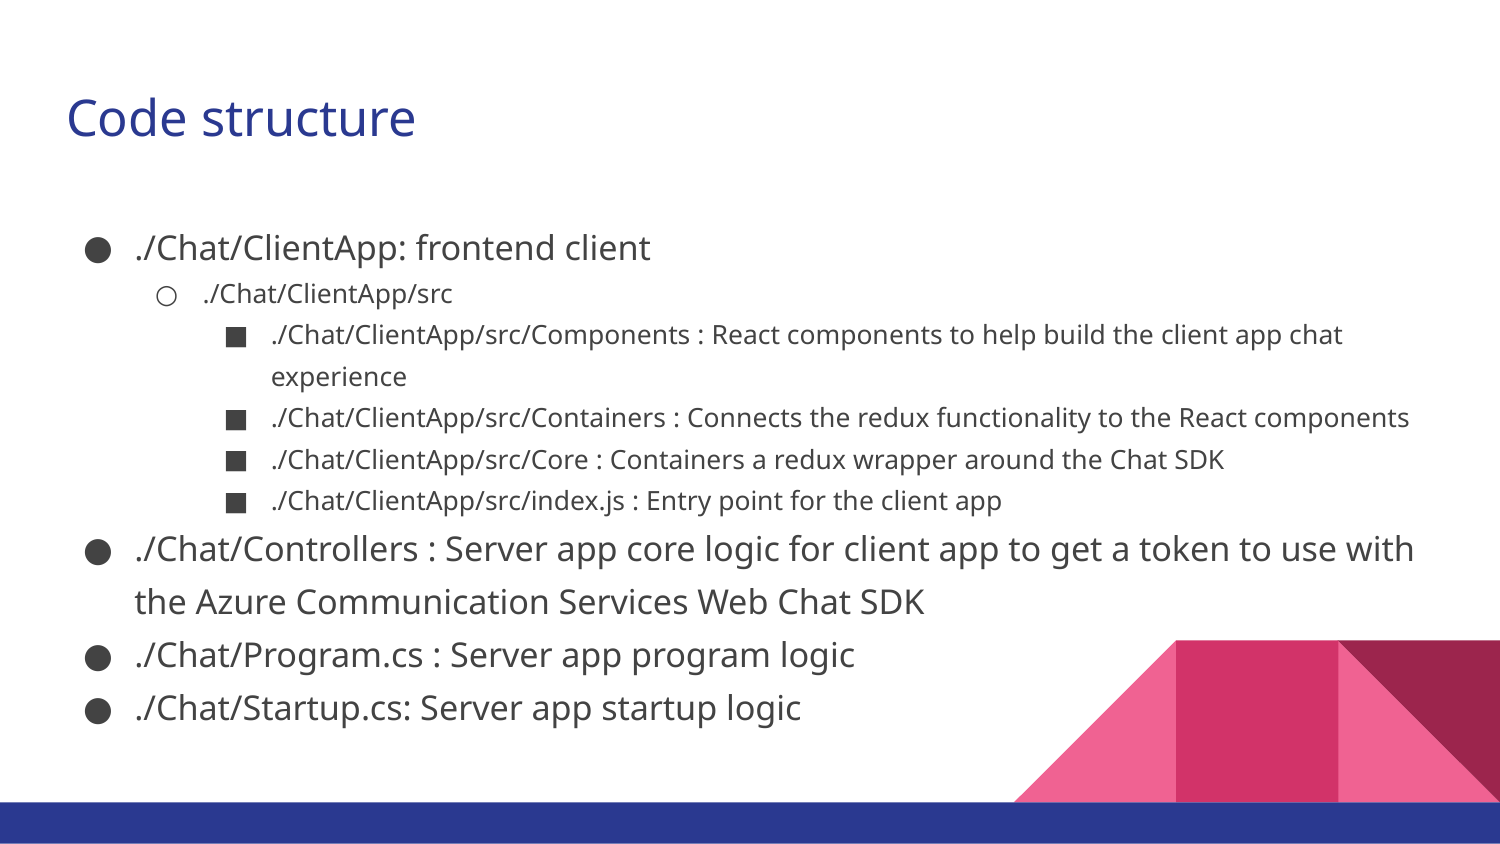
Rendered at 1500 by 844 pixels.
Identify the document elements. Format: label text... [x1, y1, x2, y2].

title Code structure [51, 67, 1449, 167]
list ./Chat/ClientApp: frontend client ./Chat/ClientApp/src ./Chat/ClientApp/src/Components : React components to help build the client app chat experience ./Chat/ClientApp/src/Containers : Connects the redux functionality to the React components ./Chat/ClientApp/src/Core : Containers a redux wrapper around the Chat SDK ./Chat/ClientApp/src/index.js : Entry point for the client app ./Chat/Controllers : Server app core logic for client app to get a token to use with the Azure Communication Services Web Chat SDK ./Chat/Program.cs : Server app program logic ./Chat/Startup.cs: Server app startup logic [51, 201, 1449, 750]
